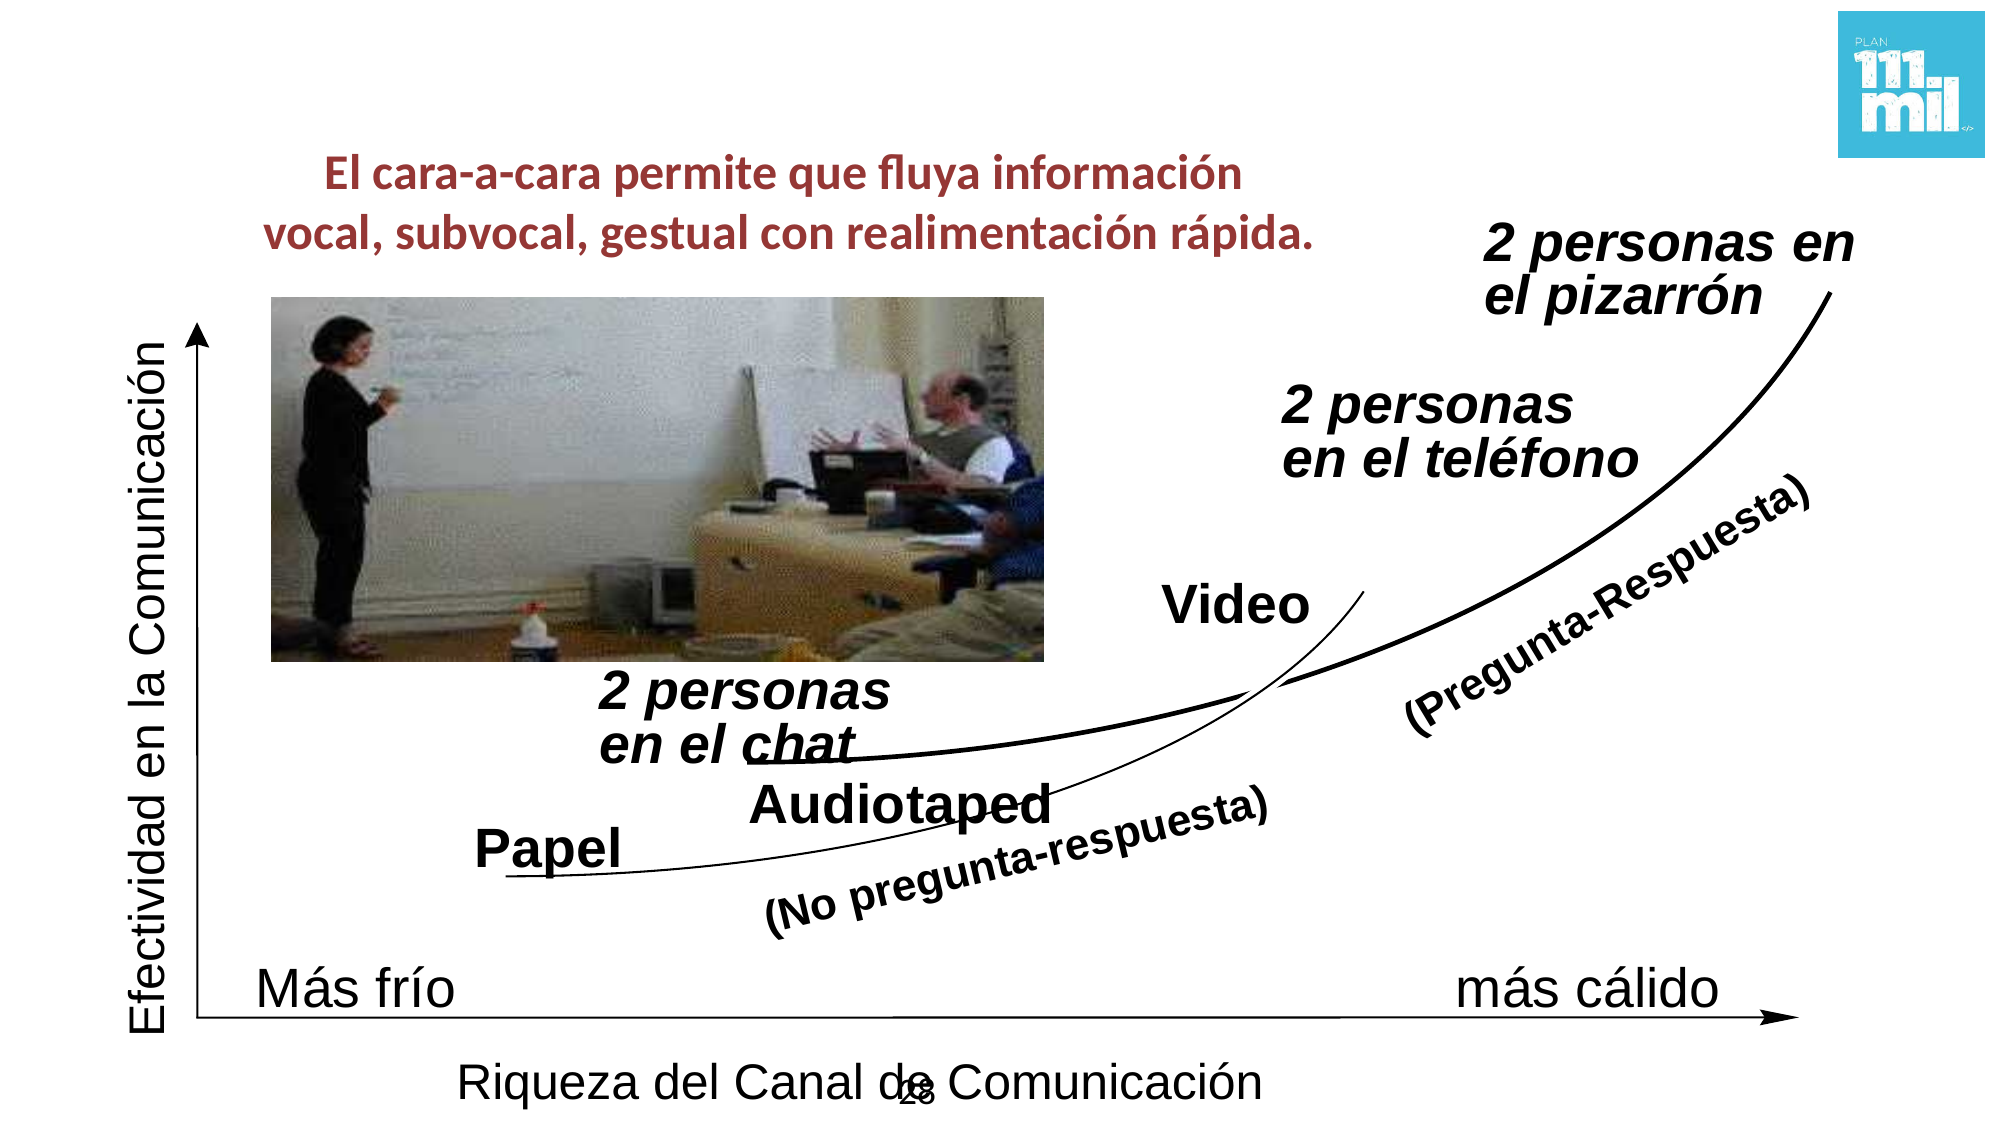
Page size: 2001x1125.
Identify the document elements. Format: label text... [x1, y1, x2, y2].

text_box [125, 296, 1800, 1110]
picture [1838, 11, 1985, 158]
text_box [474, 99, 1876, 884]
title El cara-a-cara permite que fluya información vocal, subvocal, gestual con realimentación rápida. [0, 139, 468, 315]
